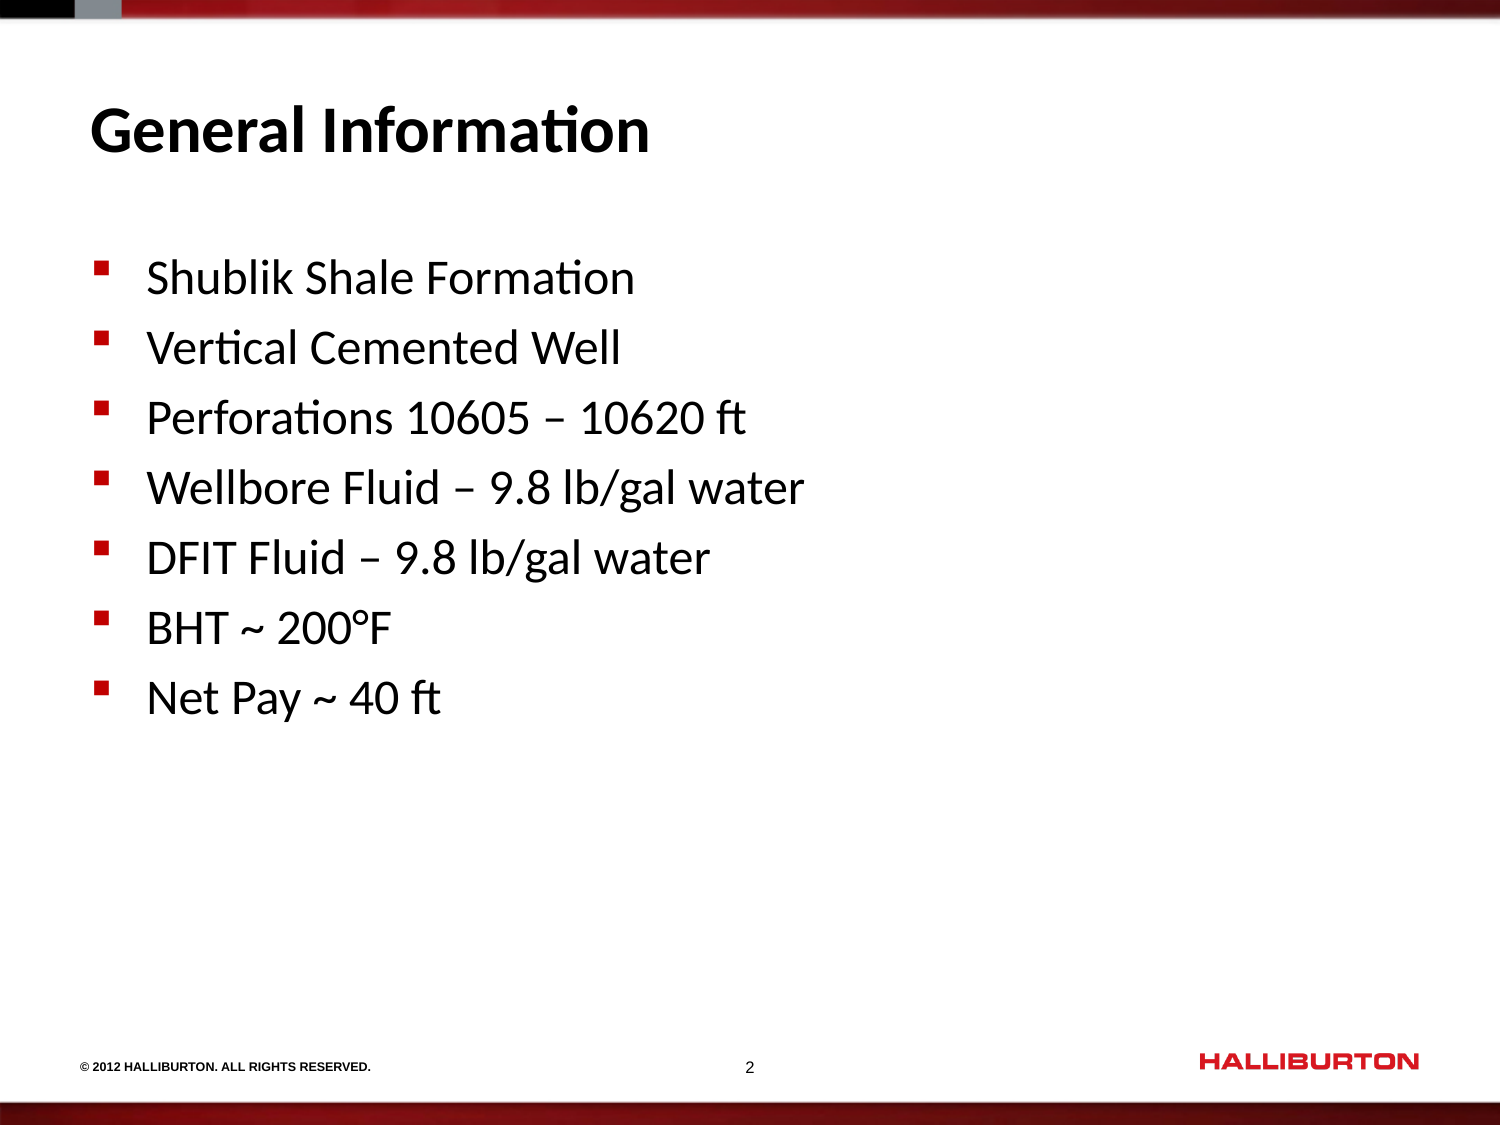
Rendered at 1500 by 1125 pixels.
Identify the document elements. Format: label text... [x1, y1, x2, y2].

title General Information [74, 44, 1426, 207]
picture [0, 0, 1500, 1125]
list Shublik Shale Formation Vertical Cemented Well Perforations 10605 – 10620 ft Wellbore Fluid – 9.8 lb/gal water DFIT Fluid – 9.8 lb/gal water BHT ~ 200°F Net Pay ~ 40 ft [74, 236, 1426, 1022]
